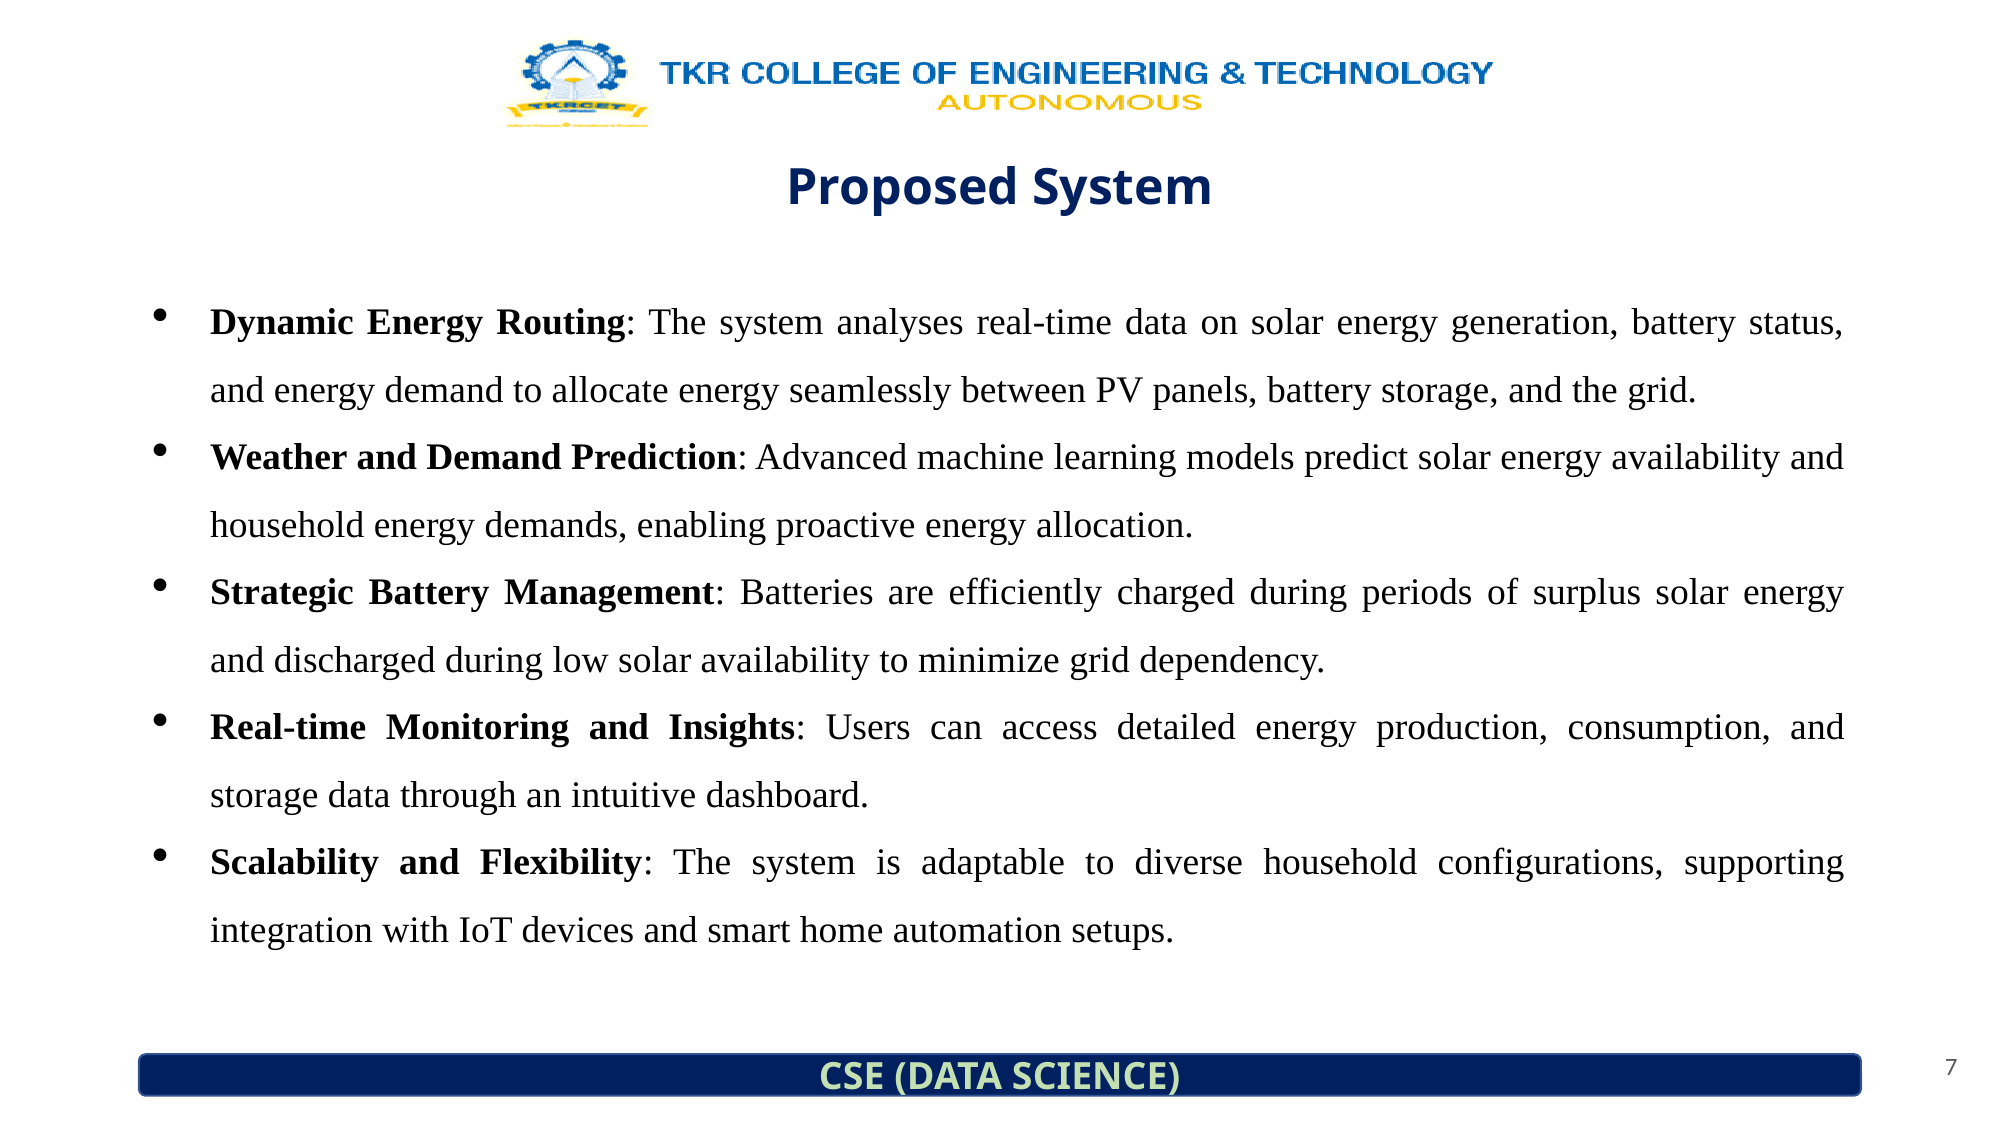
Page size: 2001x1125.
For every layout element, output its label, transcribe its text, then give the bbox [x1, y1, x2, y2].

picture [486, 31, 1514, 127]
text_box CSE (DATA SCIENCE) [138, 1054, 1749, 1096]
slide_number 7 [1749, 1035, 1973, 1096]
list Proposed System Dynamic Energy Routing: The system analyses real-time data on solar energy generation, battery status, and energy demand to allocate energy seamlessly between PV panels, battery storage, and the grid. Weather and Demand Prediction: Advanced machine learning models predict solar energy availability and household energy demands, enabling proactive energy allocation. Strategic Battery Management: Batteries are efficiently charged during periods of surplus solar energy and discharged during low solar availability to minimize grid dependency. Real-time Monitoring and Insights: Users can access detailed energy production, consumption, and storage data through an intuitive dashboard. Scalability and Flexibility: The system is adaptable to diverse household configurations, supporting integration with IoT devices and smart home automation setups. [138, 147, 1862, 1025]
